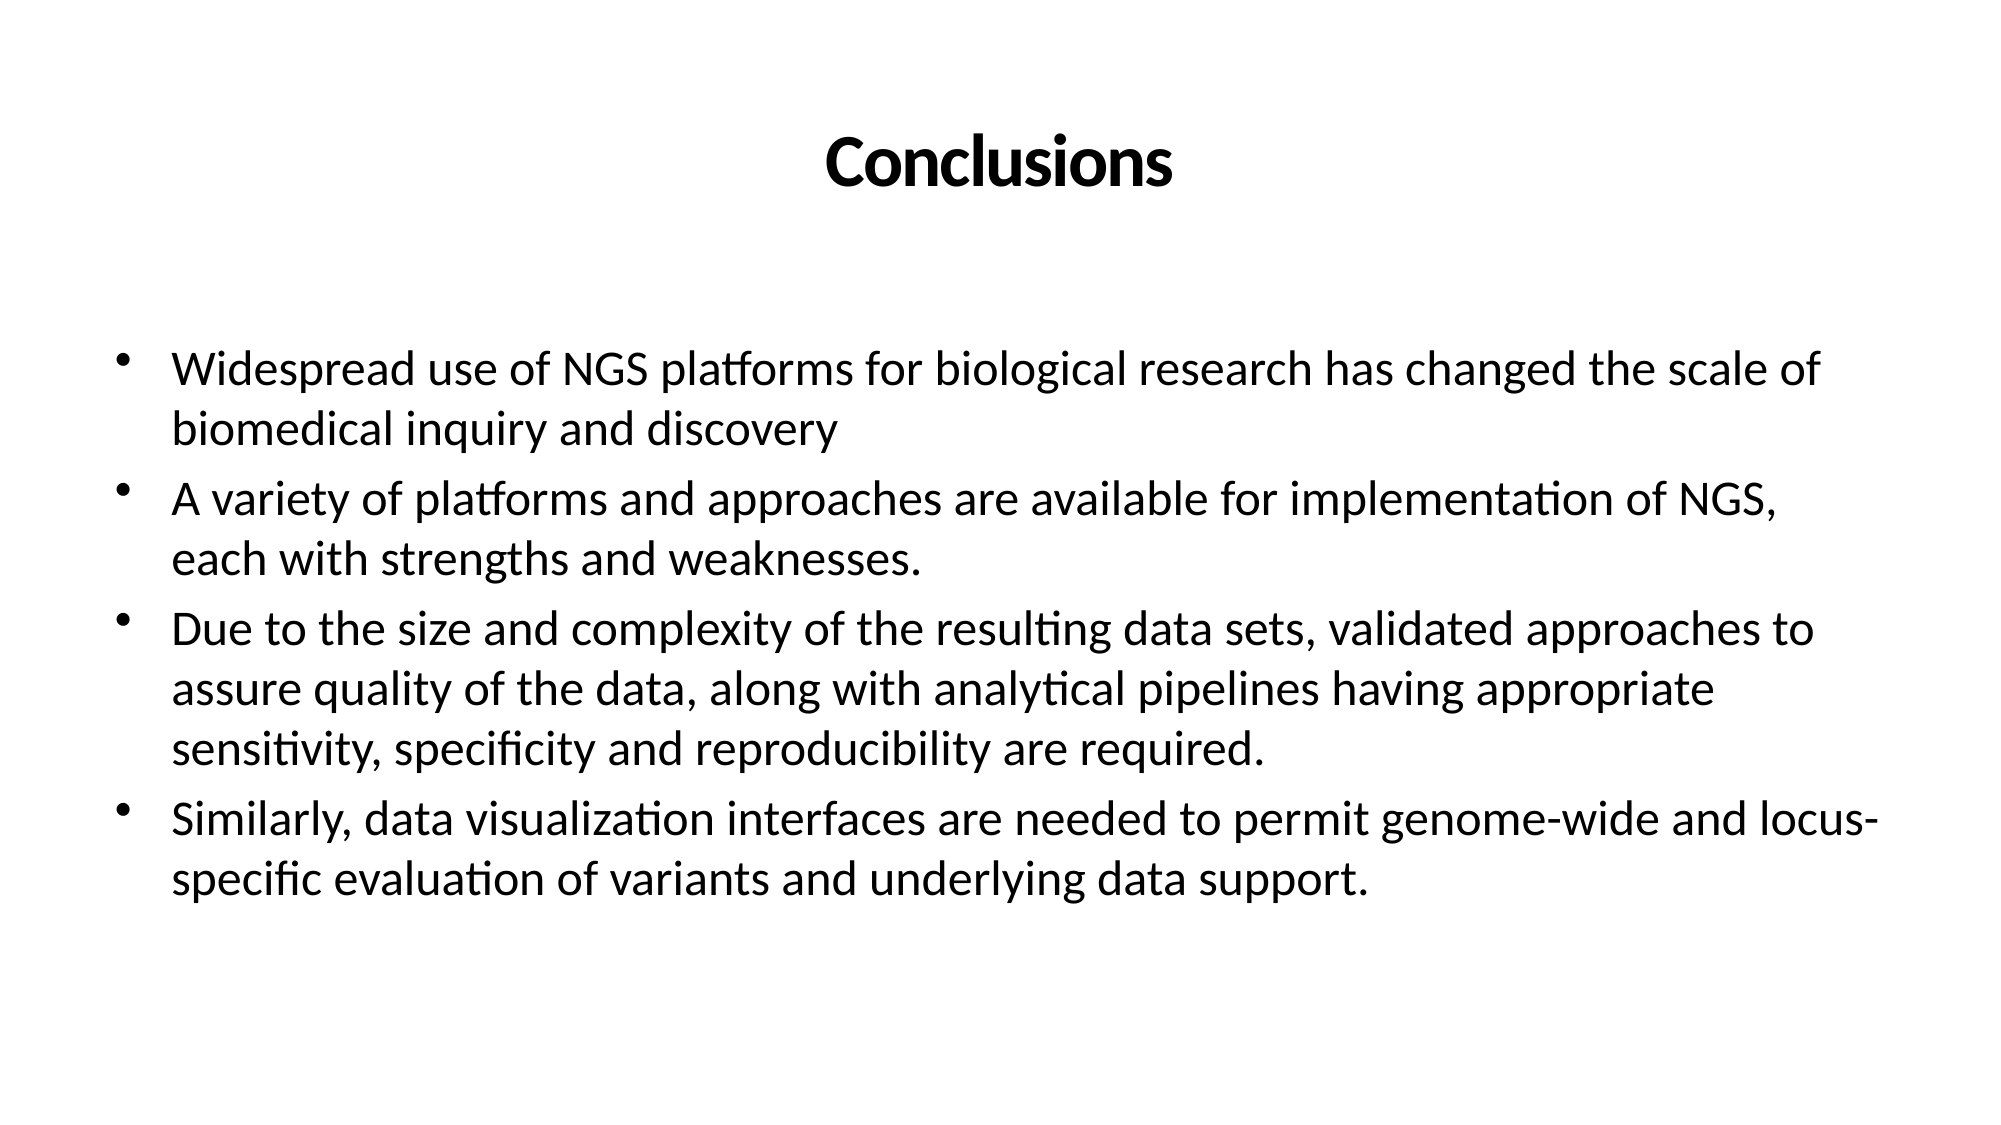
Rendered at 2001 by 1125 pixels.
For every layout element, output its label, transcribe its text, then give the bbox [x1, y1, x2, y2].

title Conclusions [99, 45, 1900, 233]
list Widespread use of NGS platforms for biological research has changed the scale of biomedical inquiry and discovery A variety of platforms and approaches are available for implementation of NGS, each with strengths and weaknesses. Due to the size and complexity of the resulting data sets, validated approaches to assure quality of the data, along with analytical pipelines having appropriate sensitivity, specificity and reproducibility are required. Similarly, data visualization interfaces are needed to permit genome-wide and locus-specific evaluation of variants and underlying data support. [99, 328, 1900, 797]
